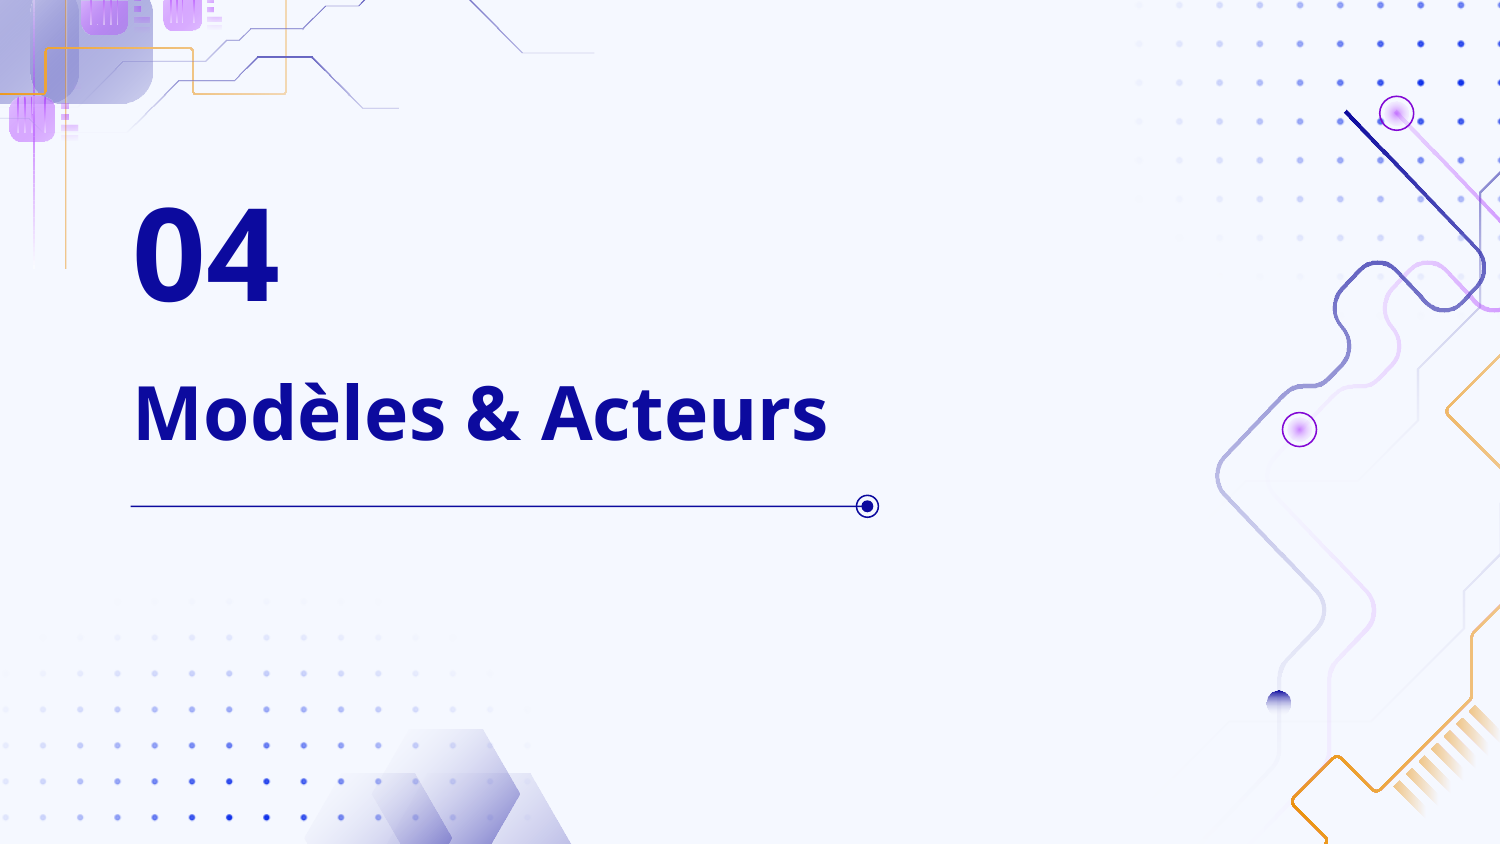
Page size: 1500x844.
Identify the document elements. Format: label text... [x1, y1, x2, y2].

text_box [130, 495, 879, 518]
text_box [0, 549, 583, 844]
title Modèles & Acteurs [118, 341, 1037, 479]
title 04 [118, 168, 398, 332]
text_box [1107, 0, 1500, 844]
